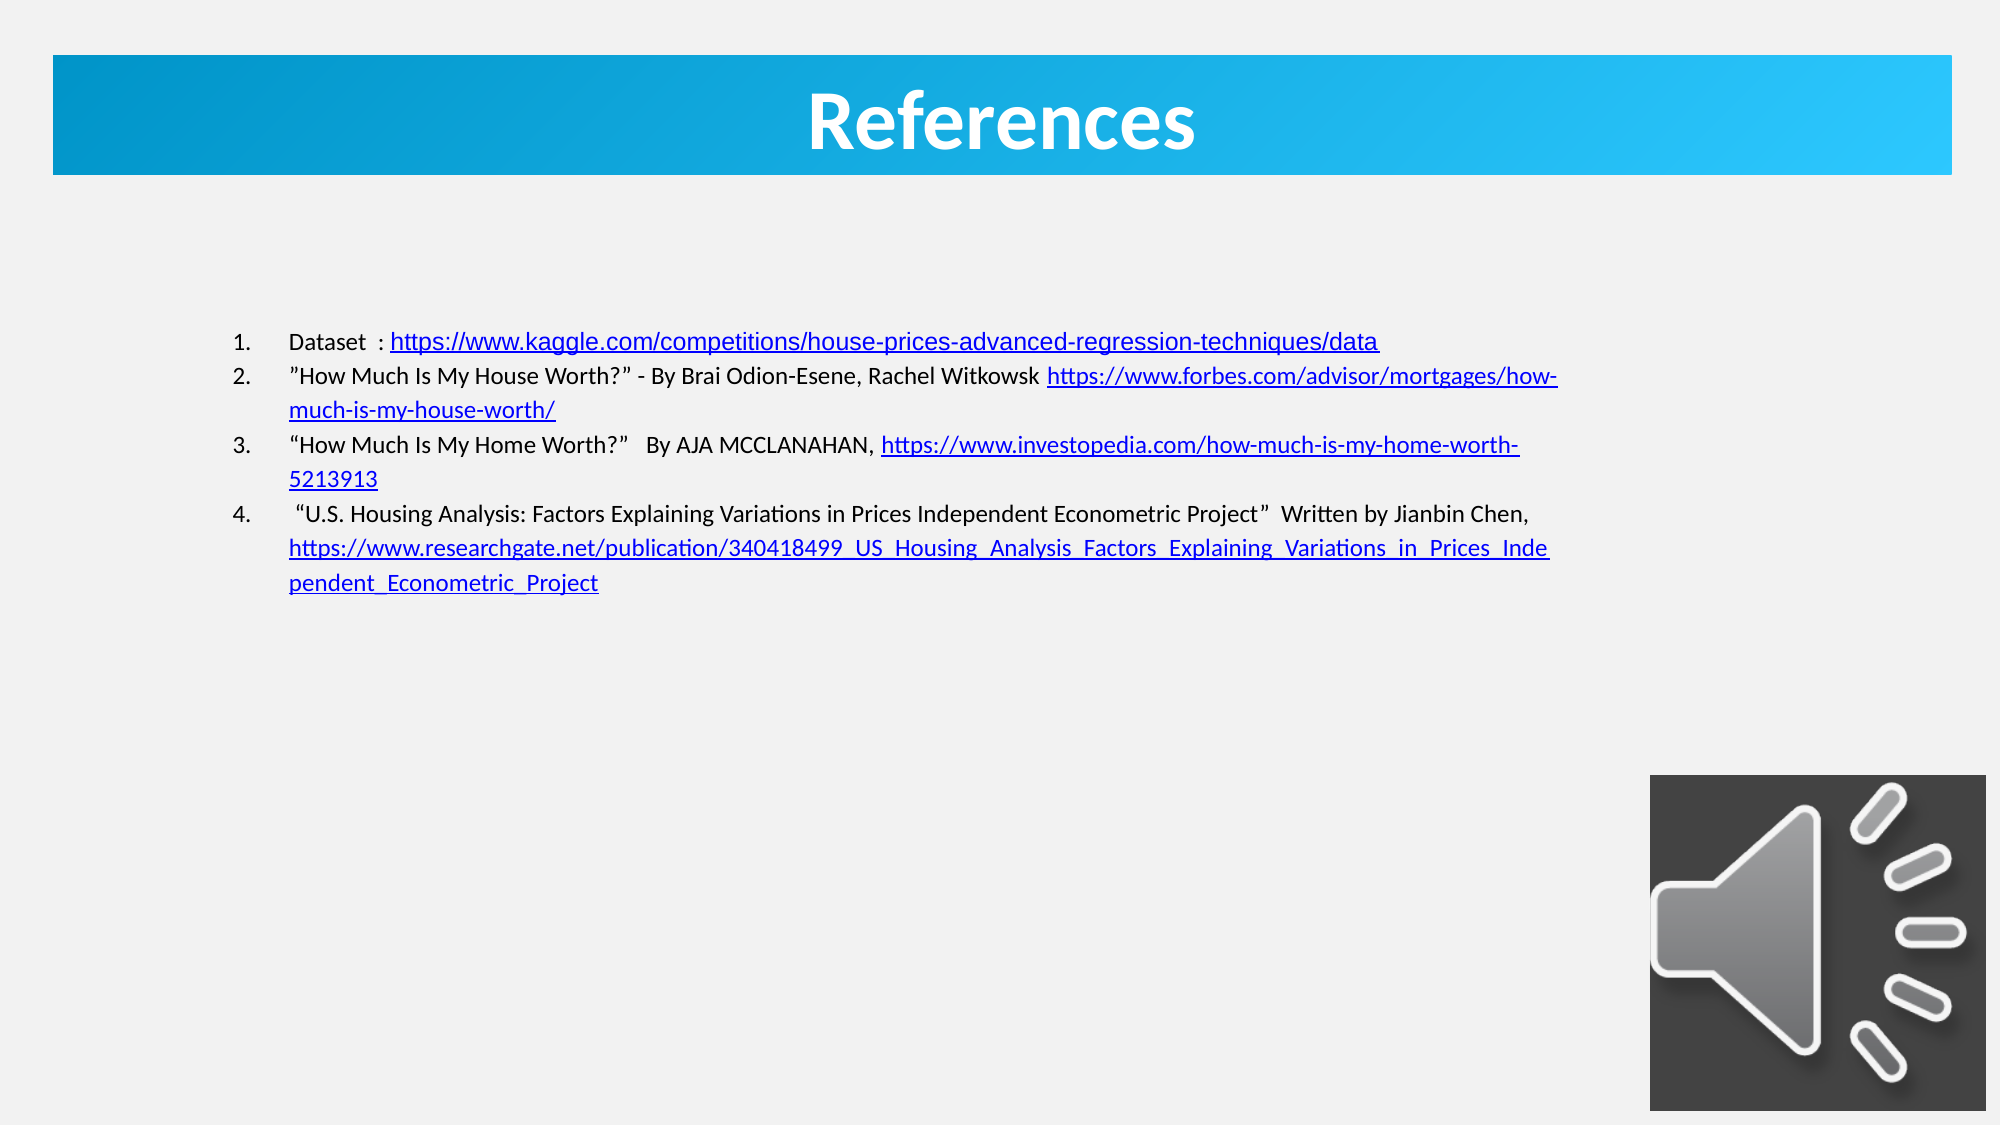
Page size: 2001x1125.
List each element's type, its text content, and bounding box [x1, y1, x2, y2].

text_box Dataset : https://www.kaggle.com/competitions/house-prices-advanced-regression-techniques/data ”How Much Is My House Worth?” - By Brai Odion-Esene, Rachel Witkowsk https://www.forbes.com/advisor/mortgages/how-much-is-my-house-worth/ “How Much Is My Home Worth?” By AJA MCCLANAHAN, https://www.investopedia.com/how-much-is-my-home-worth-5213913 “U.S. Housing Analysis: Factors Explaining Variations in Prices Independent Econometric Project” Written by Jianbin Chen, https://www.researchgate.net/publication/340418499_US_Housing_Analysis_Factors_Explaining_Variations_in_Prices_Independent_Econometric_Project [180, 313, 1575, 604]
list References [53, 55, 1952, 175]
picture [1648, 773, 1987, 1112]
